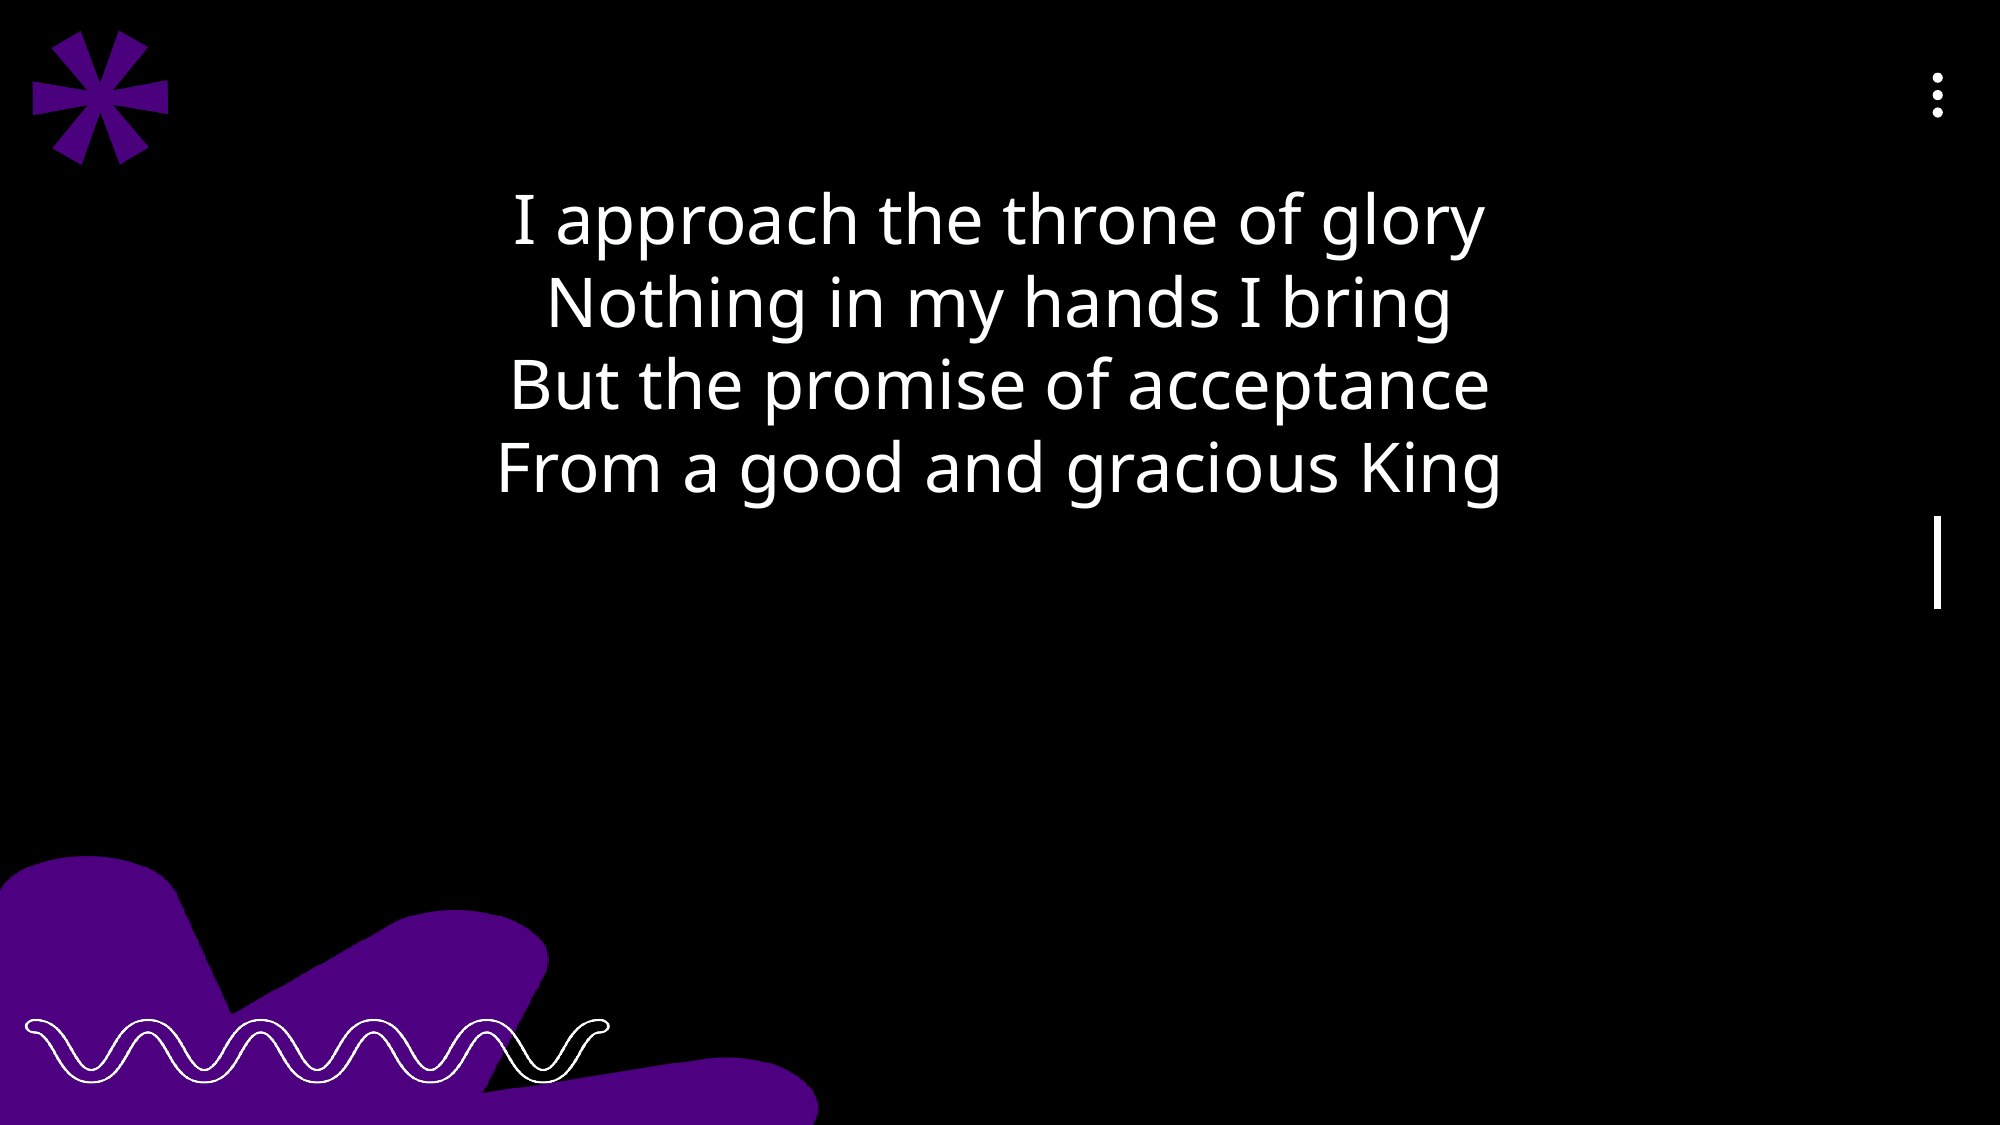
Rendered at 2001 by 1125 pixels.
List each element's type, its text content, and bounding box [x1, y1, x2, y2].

picture [1, 0, 199, 197]
text_box I approach the throne of glory Nothing in my hands I bring But the promise of acceptance From a good and gracious King [99, 168, 1900, 596]
picture [0, 817, 982, 1125]
